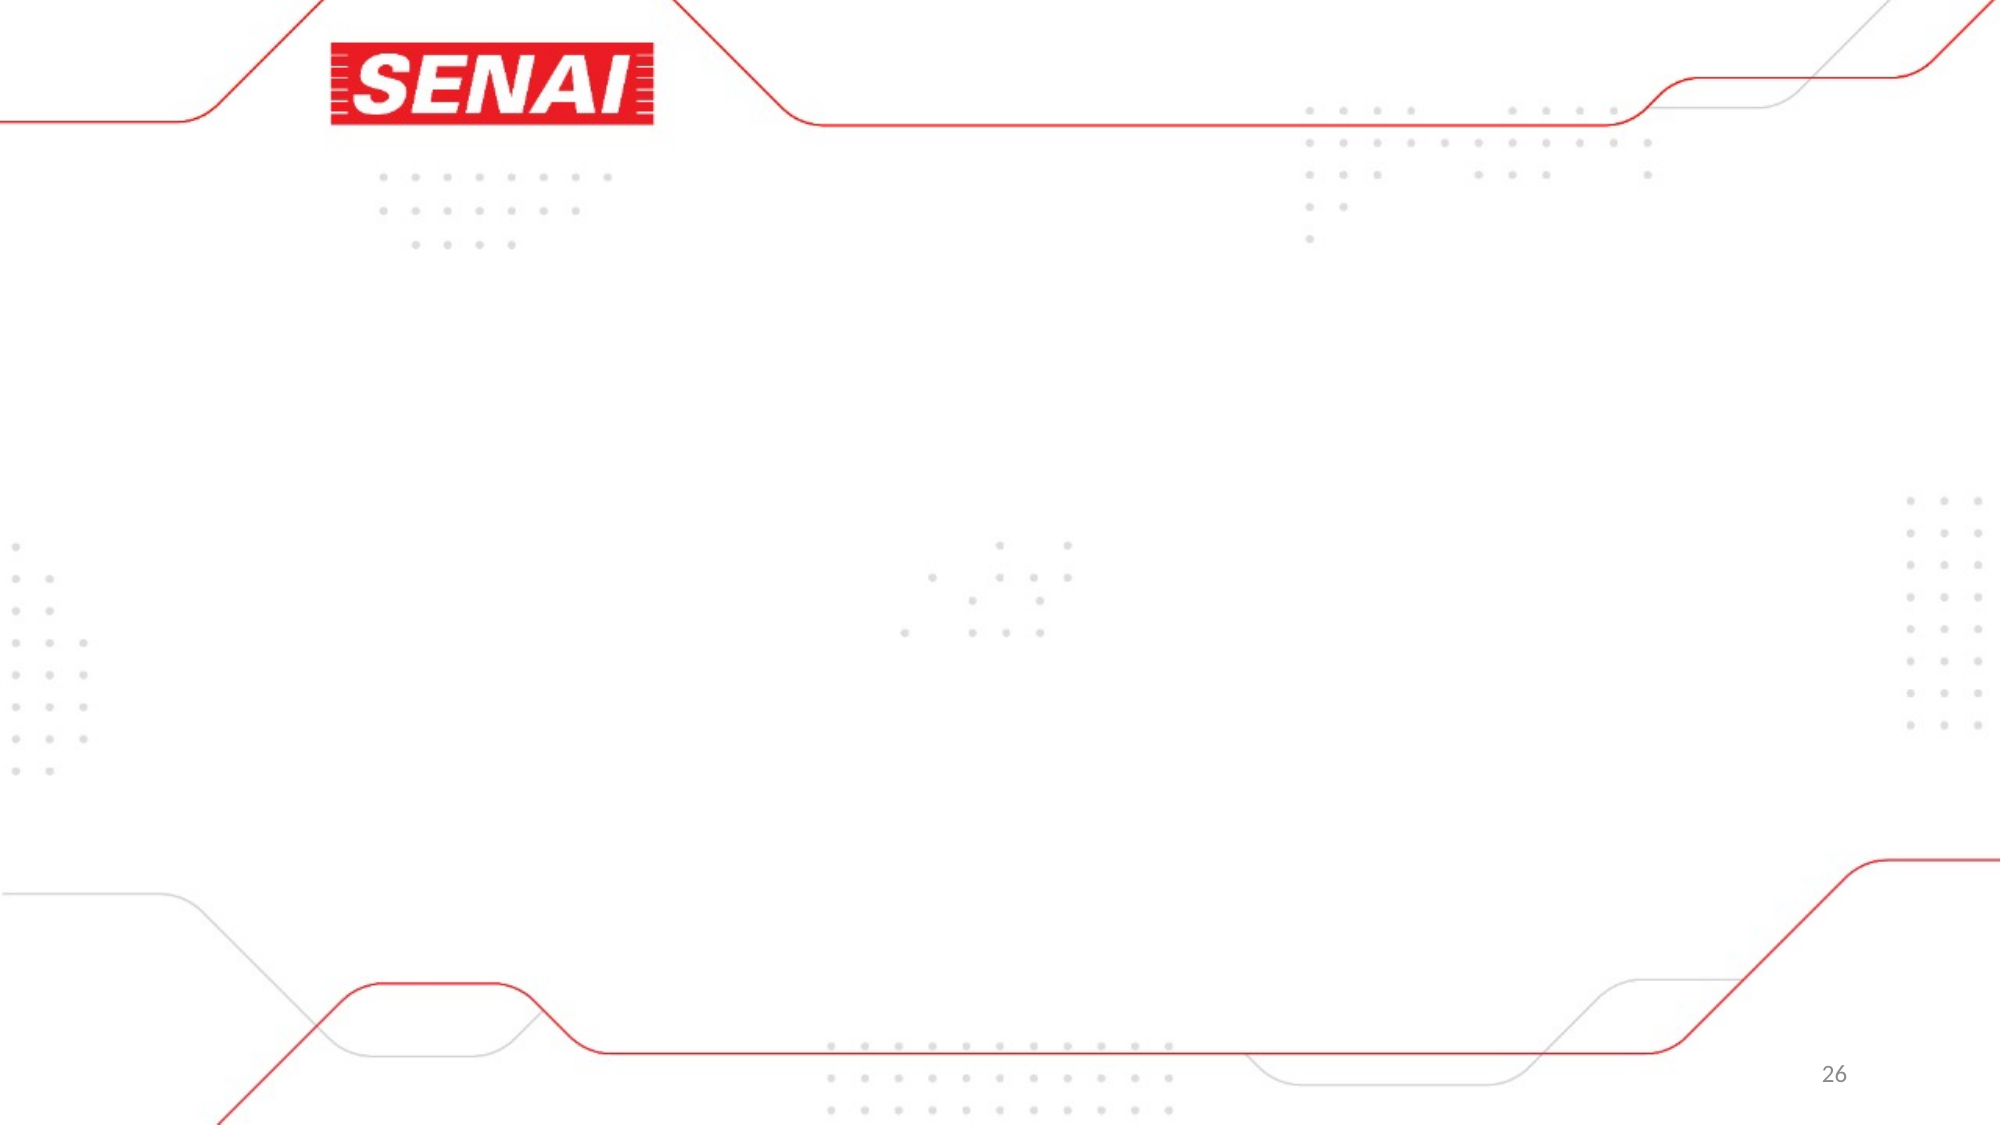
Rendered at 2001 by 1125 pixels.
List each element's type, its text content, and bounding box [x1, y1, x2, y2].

slide_number 26 [1412, 1042, 1863, 1103]
picture [0, 0, 2001, 1125]
